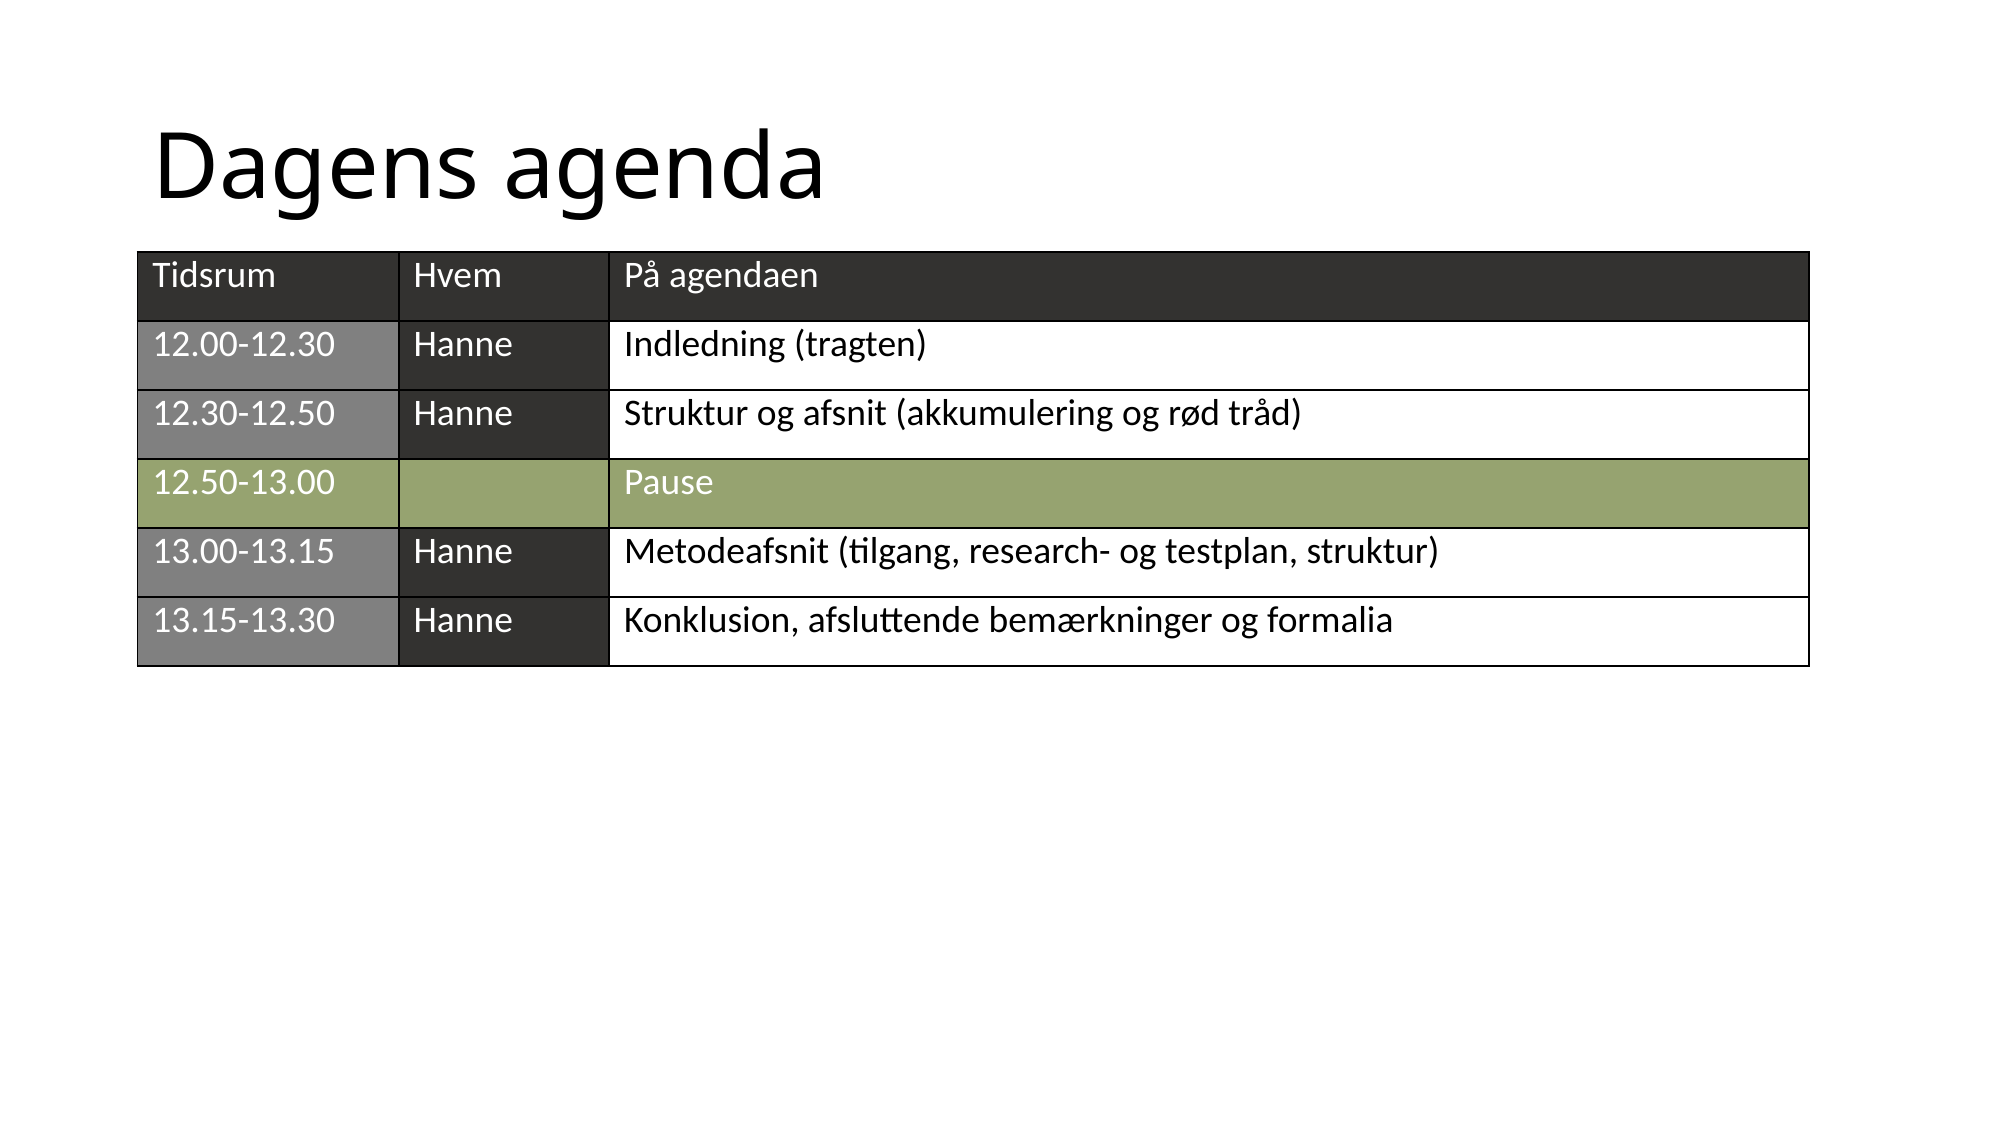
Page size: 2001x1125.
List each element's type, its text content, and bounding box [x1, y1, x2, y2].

table_cell 12.50-13.00 [138, 460, 398, 527]
table_header Hvem [400, 253, 608, 320]
table_cell Konklusion, afsluttende bemærkninger og formalia [610, 598, 1808, 665]
table_cell Metodeafsnit (tilgang, research- og testplan, struktur) [610, 529, 1808, 596]
table_cell 12.00-12.30 [138, 322, 398, 389]
table_cell [400, 460, 608, 527]
table_cell Hanne [400, 322, 608, 389]
table_cell Hanne [400, 598, 608, 665]
table_cell Struktur og afsnit (akkumulering og rød tråd) [610, 391, 1808, 458]
table_header Tidsrum [138, 253, 398, 320]
table_cell 13.15-13.30 [138, 598, 398, 665]
table_cell Hanne [400, 529, 608, 596]
table_cell 13.00-13.15 [138, 529, 398, 596]
table_cell Indledning (tragten) [610, 322, 1808, 389]
table_cell Hanne [400, 391, 608, 458]
title Dagens agenda [137, 59, 1863, 278]
table_cell 12.30-12.50 [138, 391, 398, 458]
table_header På agendaen [610, 253, 1808, 320]
table_cell Pause [610, 460, 1808, 527]
